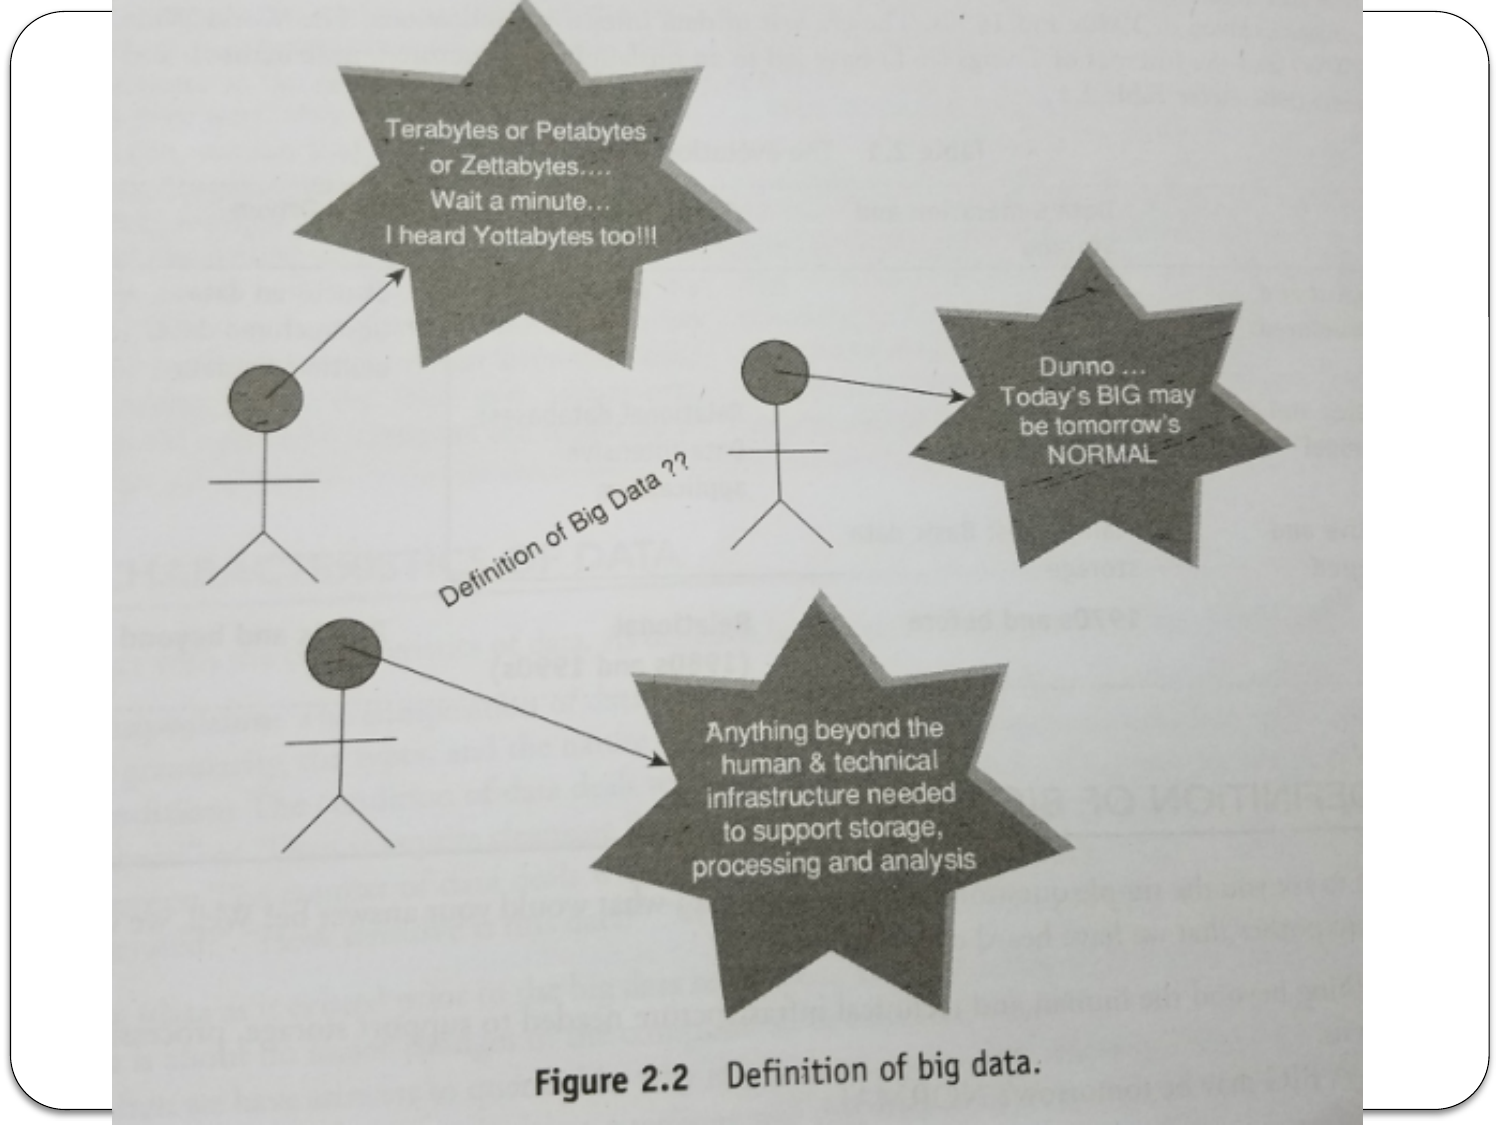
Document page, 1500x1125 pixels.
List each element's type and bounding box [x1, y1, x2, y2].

picture [112, 0, 1363, 1125]
